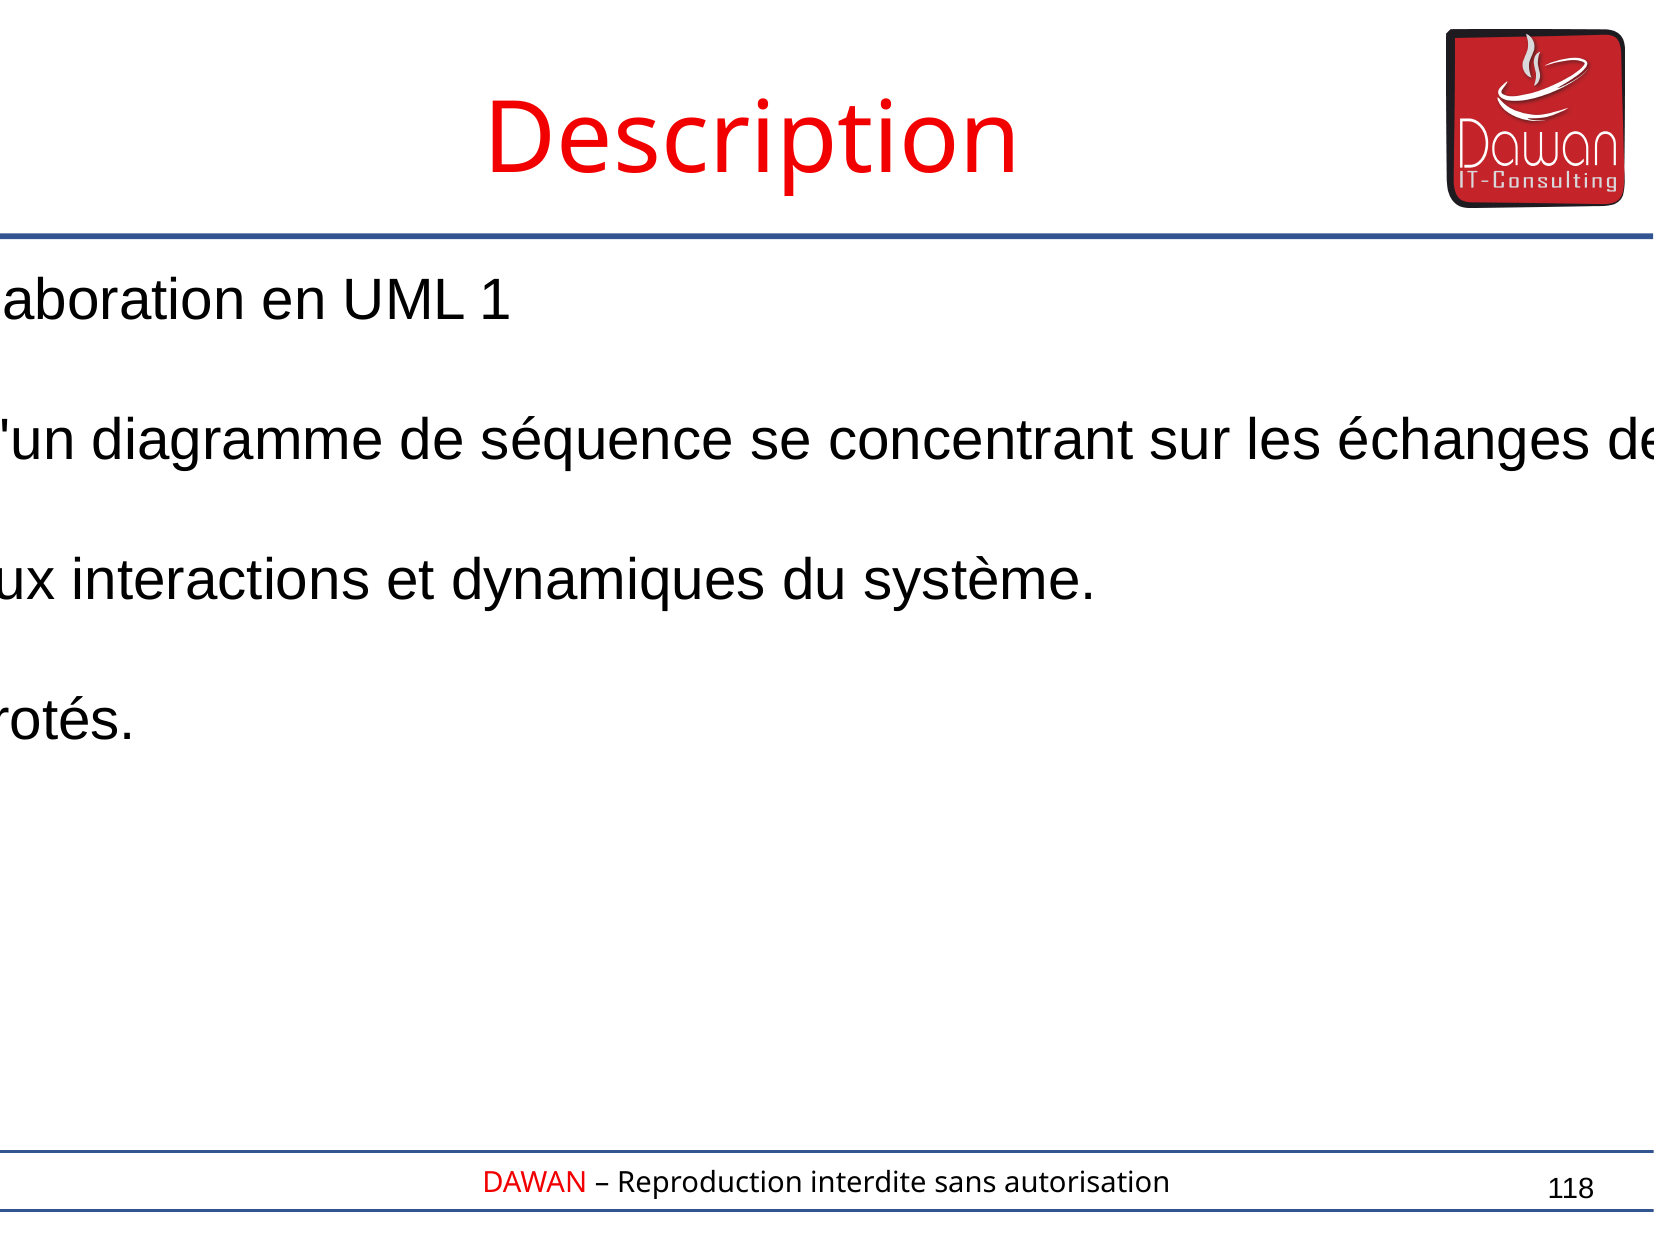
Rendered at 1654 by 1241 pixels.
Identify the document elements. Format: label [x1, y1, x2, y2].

text_box [0, 253, 1654, 759]
title [59, 29, 1447, 237]
picture [1447, 29, 1625, 208]
slide_number [1535, 1169, 1595, 1233]
